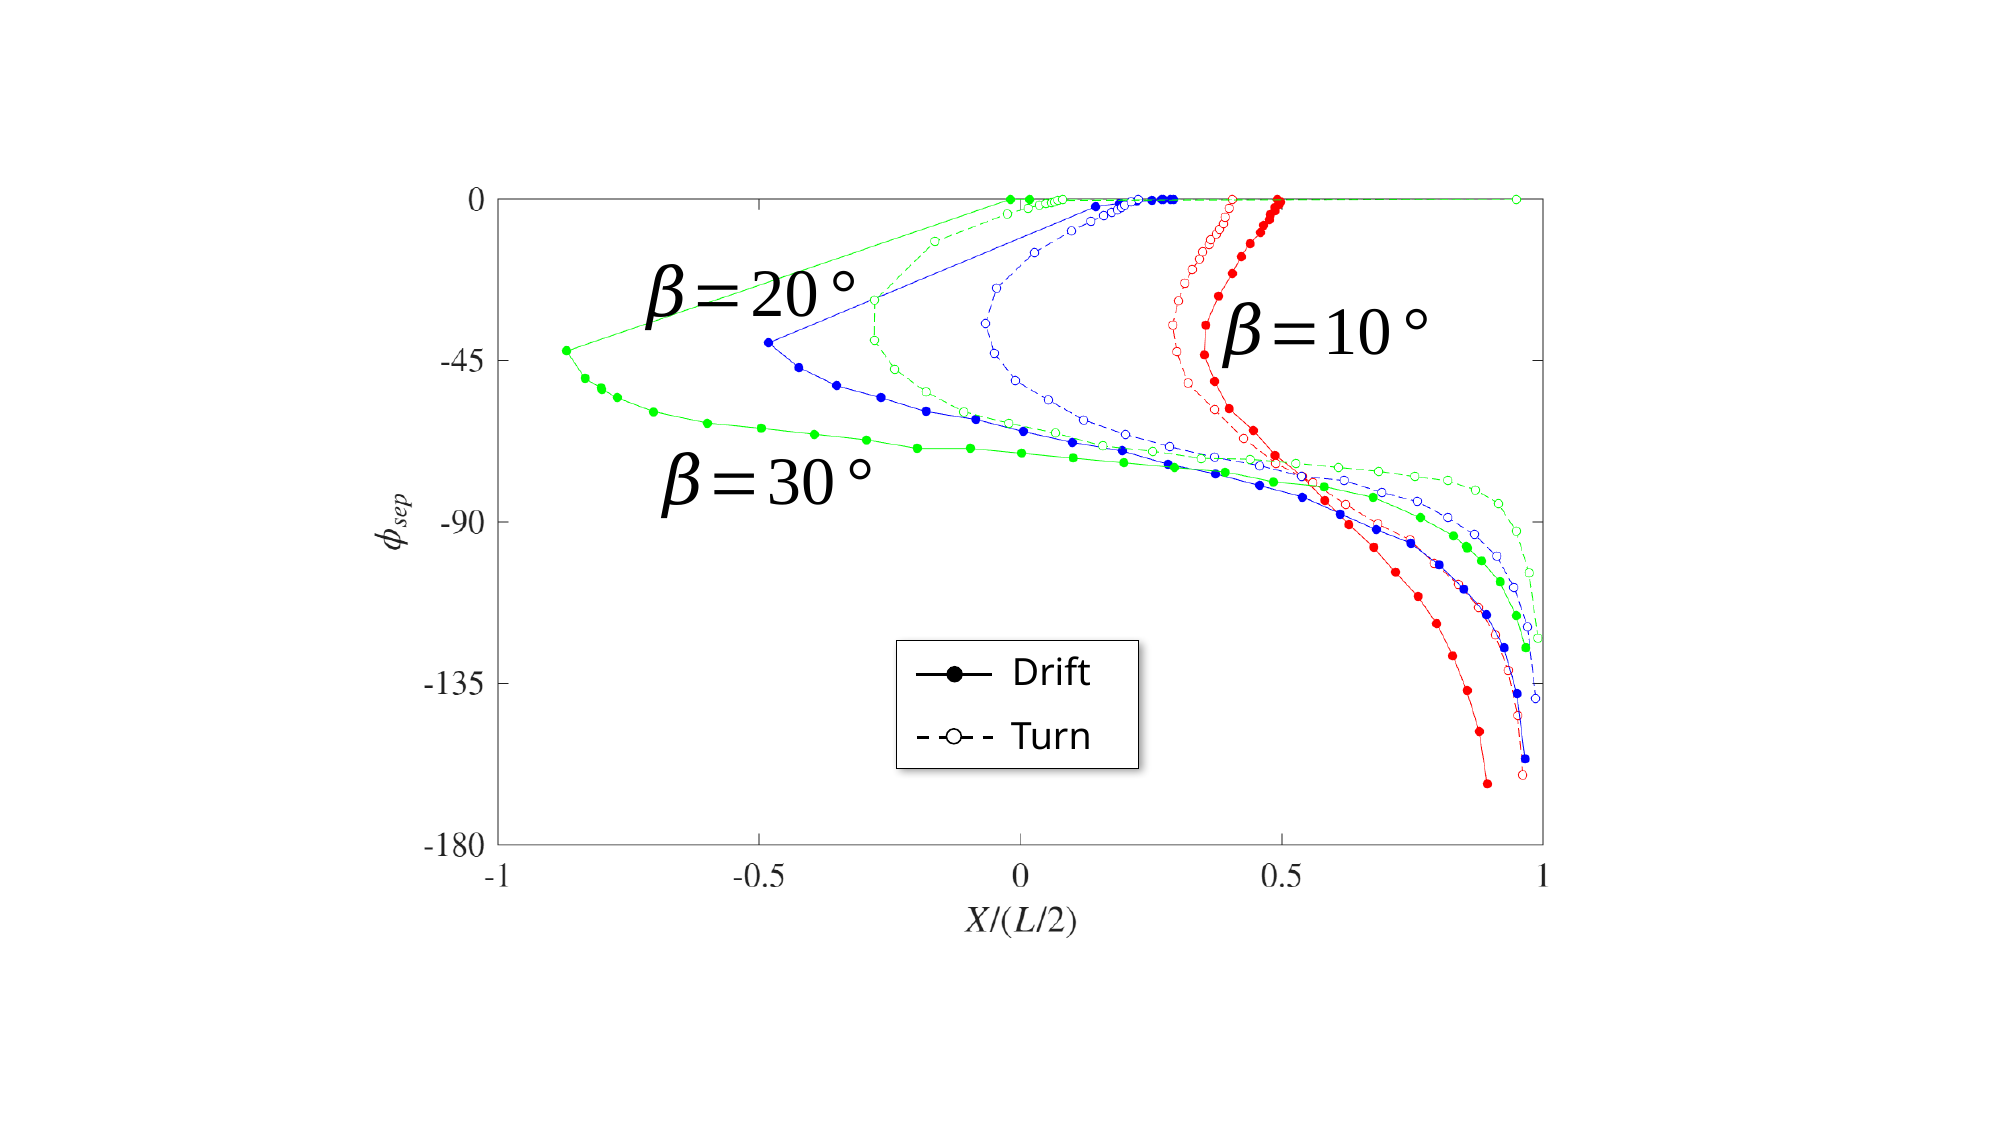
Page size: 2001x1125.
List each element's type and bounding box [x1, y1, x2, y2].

picture [372, 185, 1551, 940]
text_box [895, 640, 1140, 769]
